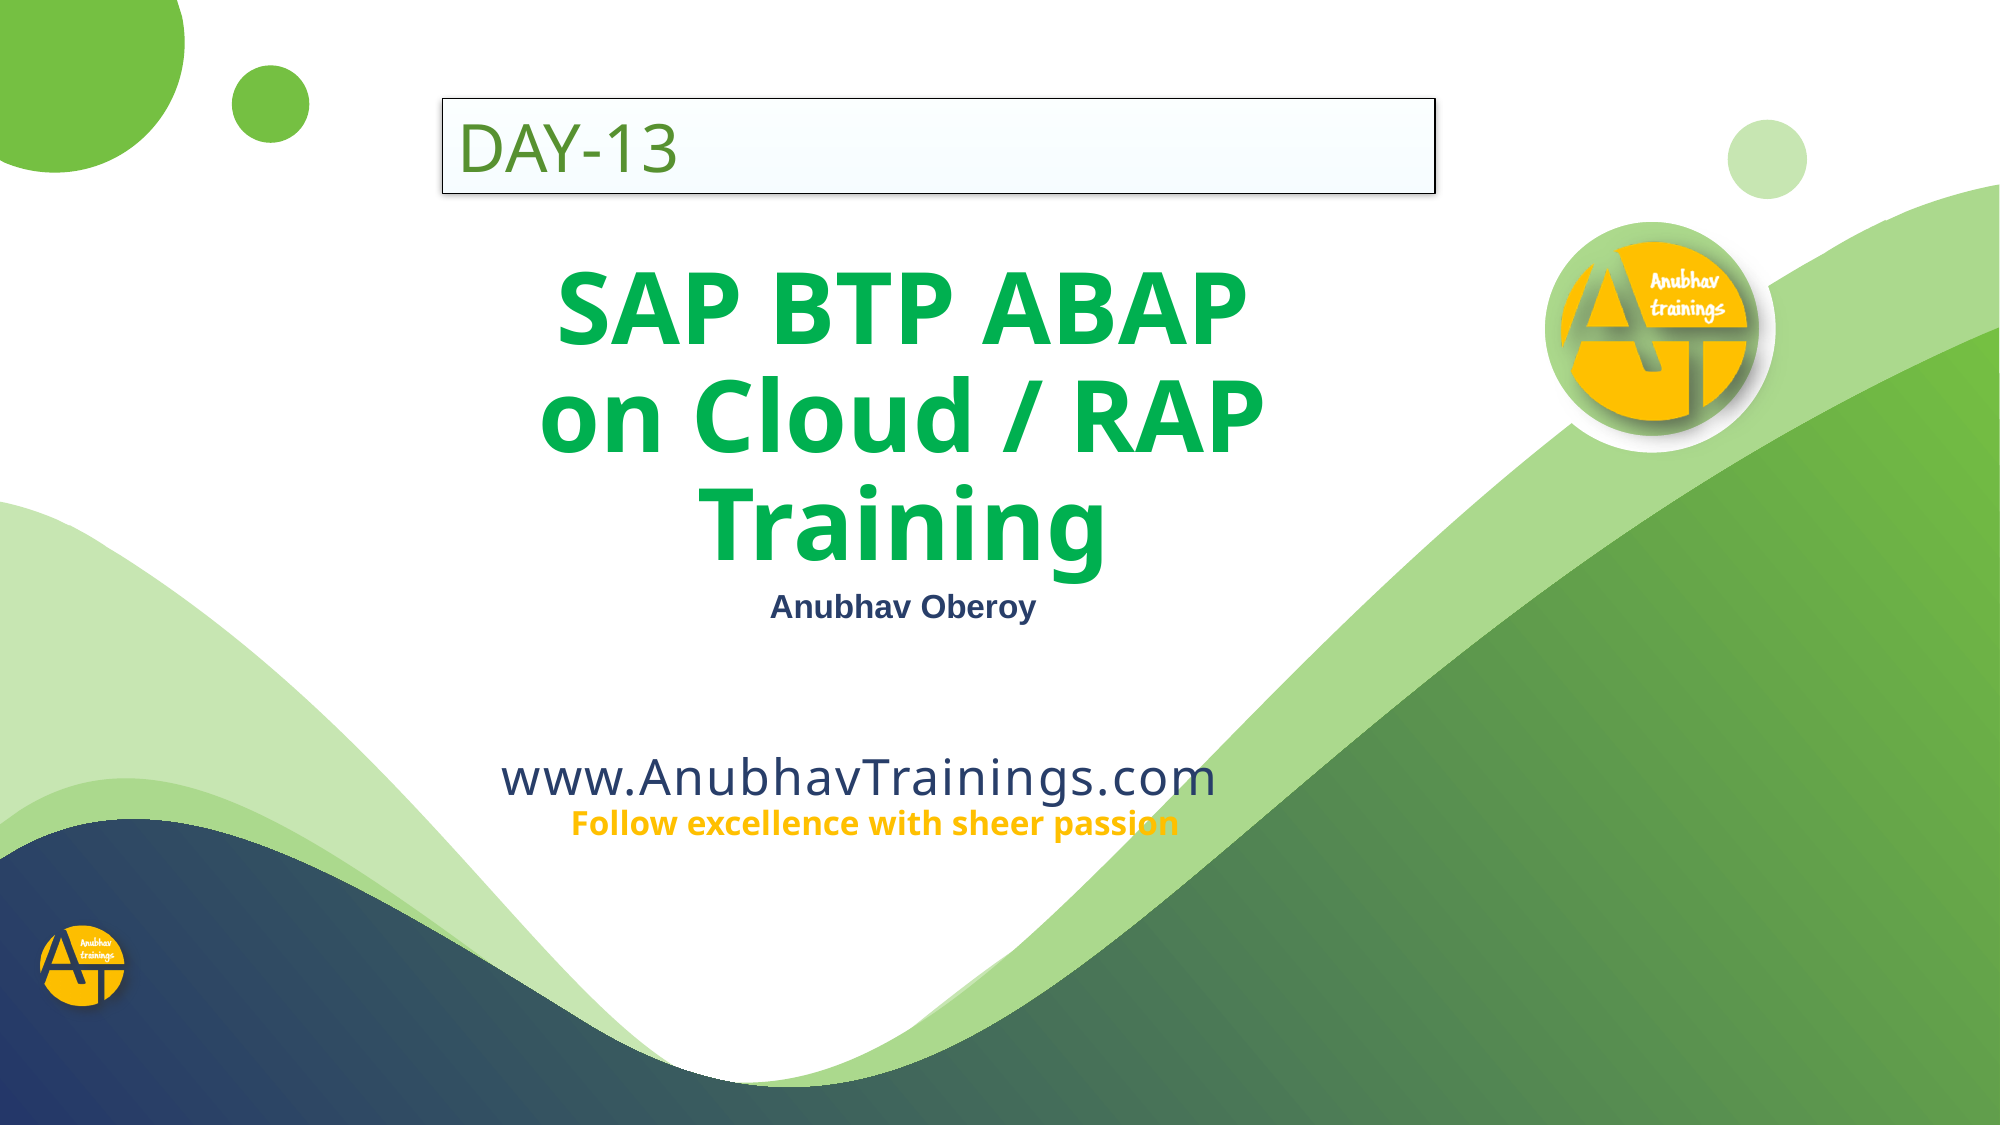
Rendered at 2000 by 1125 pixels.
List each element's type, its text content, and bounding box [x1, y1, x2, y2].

picture [21, 910, 150, 1033]
text_box Anubhav Oberoy [754, 578, 1053, 633]
title SAP BTP ABAP on Cloud / RAP Training [149, 257, 1658, 583]
text_box Follow excellence with sheer passion [555, 794, 1207, 850]
text_box DAY-13 [442, 98, 1435, 194]
text_box www.AnubhavTrainings.com [442, 735, 1278, 823]
picture [1519, 207, 1805, 481]
